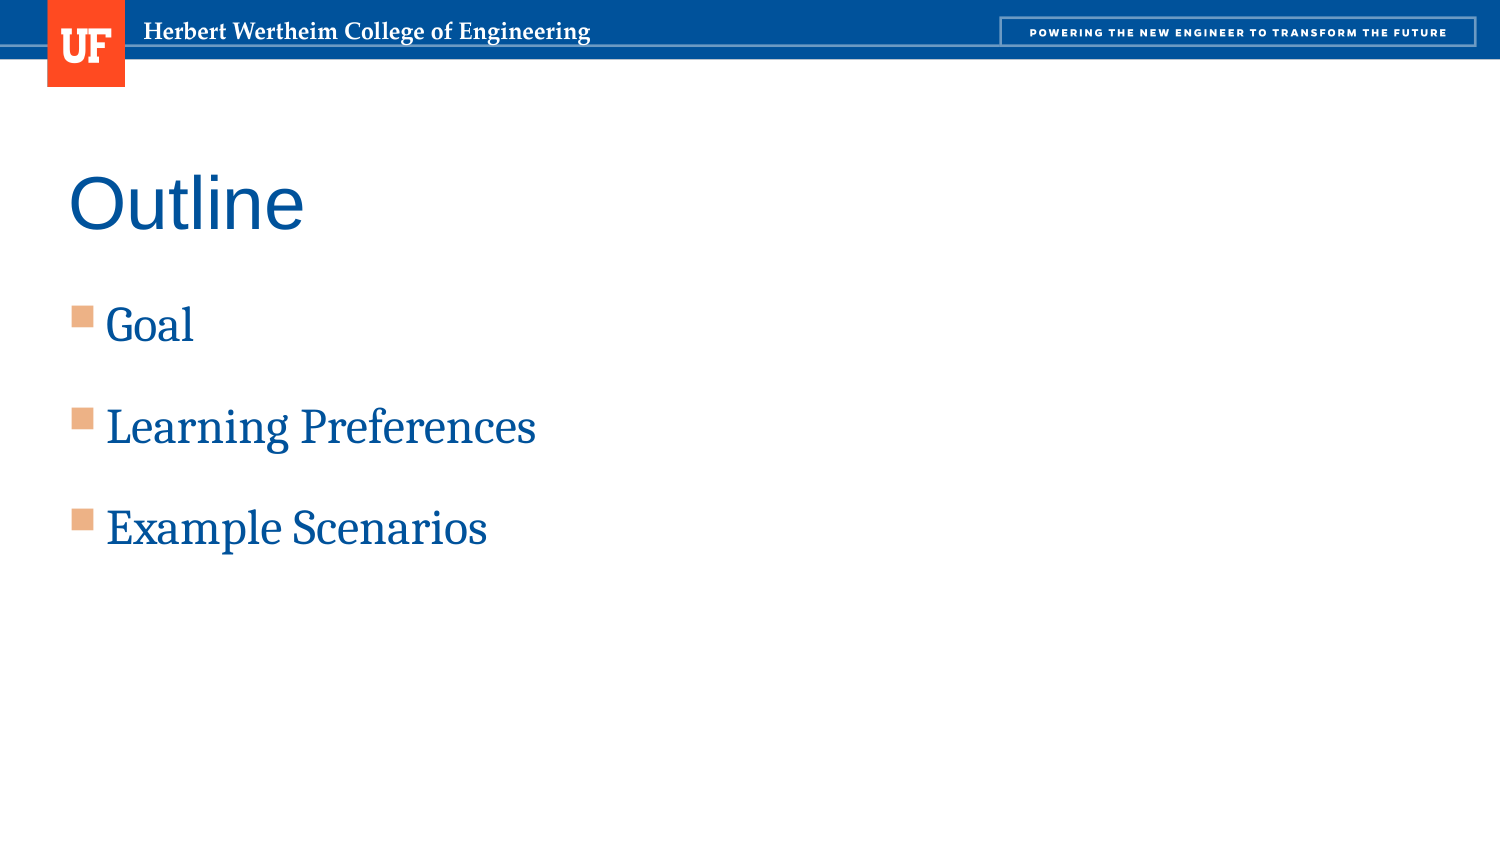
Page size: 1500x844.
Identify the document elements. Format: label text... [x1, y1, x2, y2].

title Outline [53, 146, 1294, 283]
picture [0, 0, 1500, 87]
list Goal Learning Preferences Example Scenarios [53, 283, 1294, 789]
